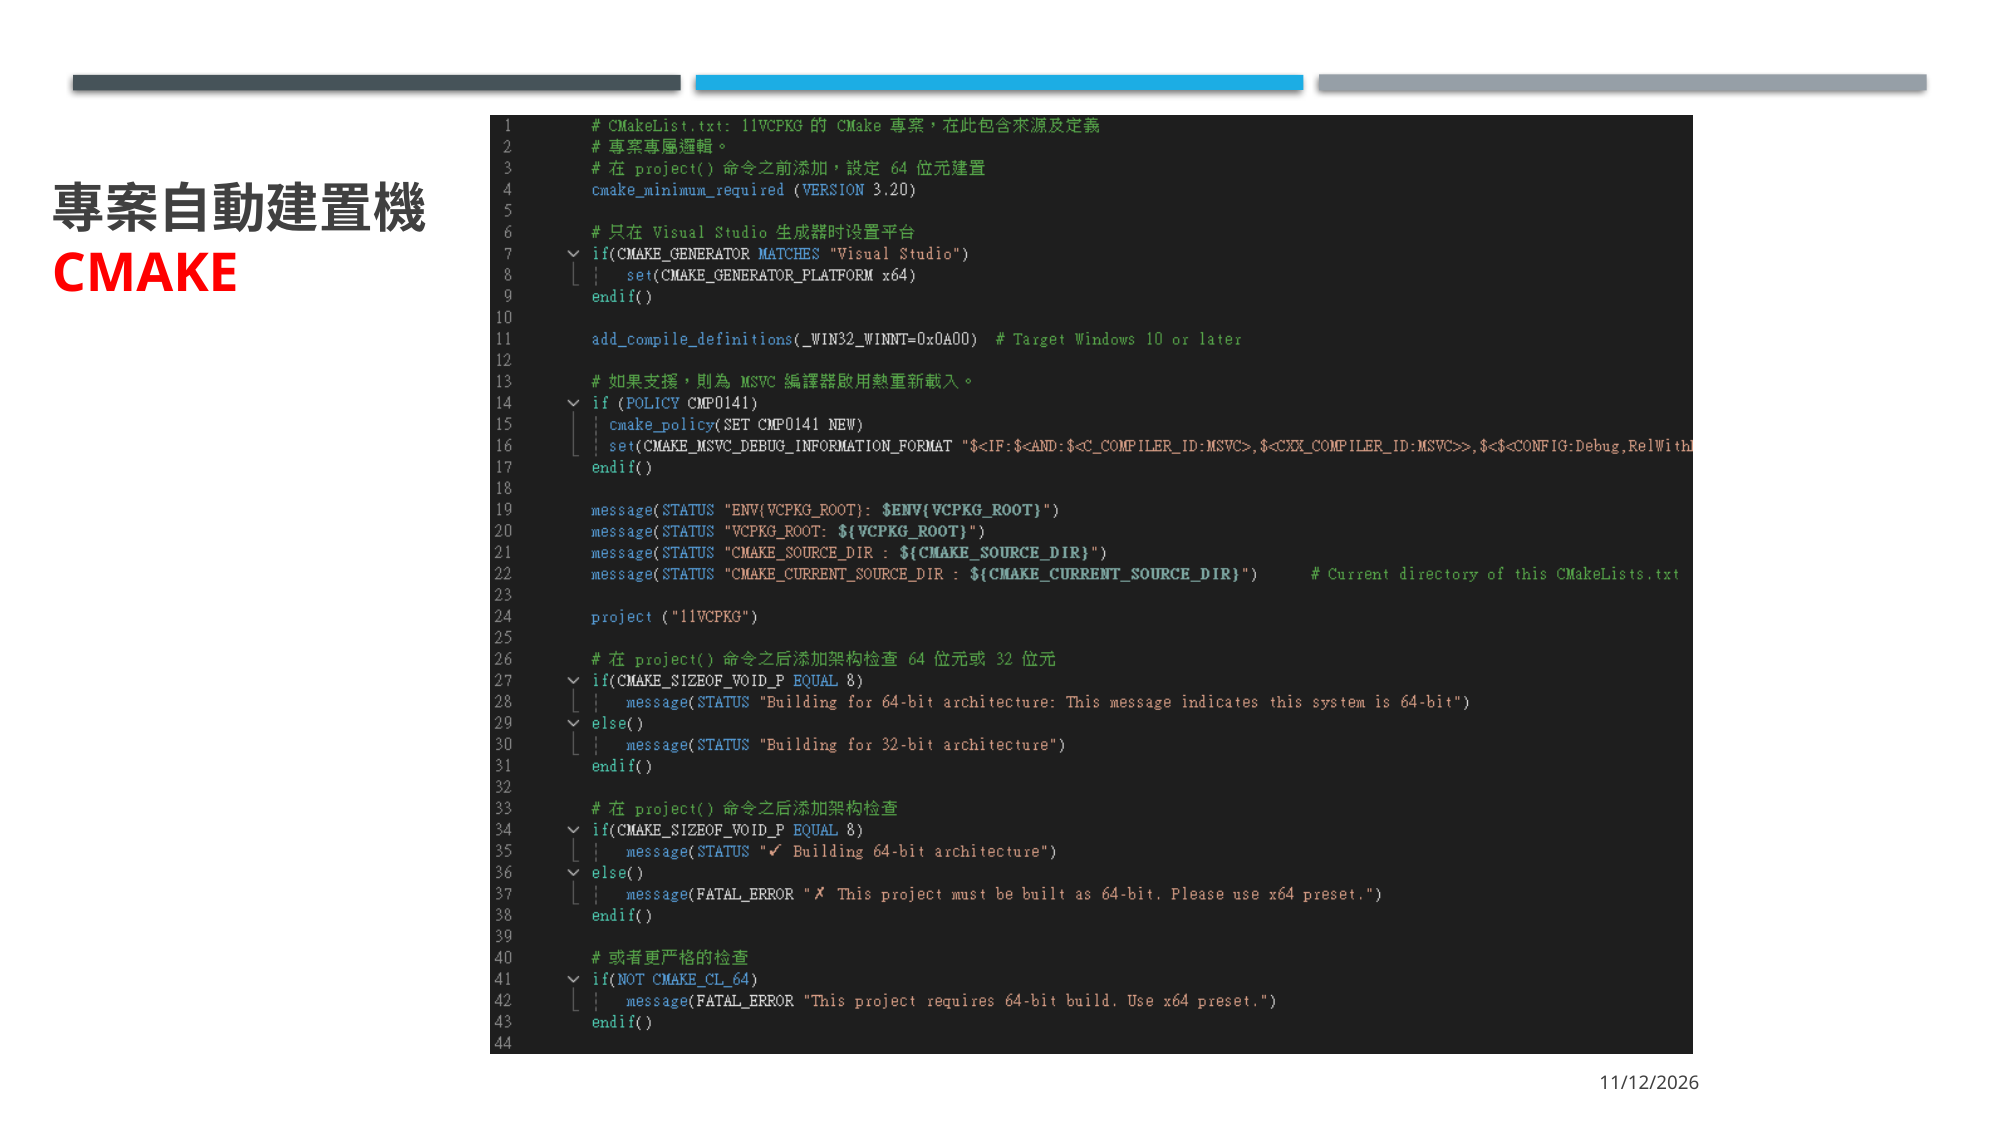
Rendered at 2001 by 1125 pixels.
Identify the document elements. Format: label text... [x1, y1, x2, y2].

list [489, 114, 1693, 1055]
title 專案自動建置機 cmake [36, 115, 461, 311]
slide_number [1247, 1053, 1715, 1114]
